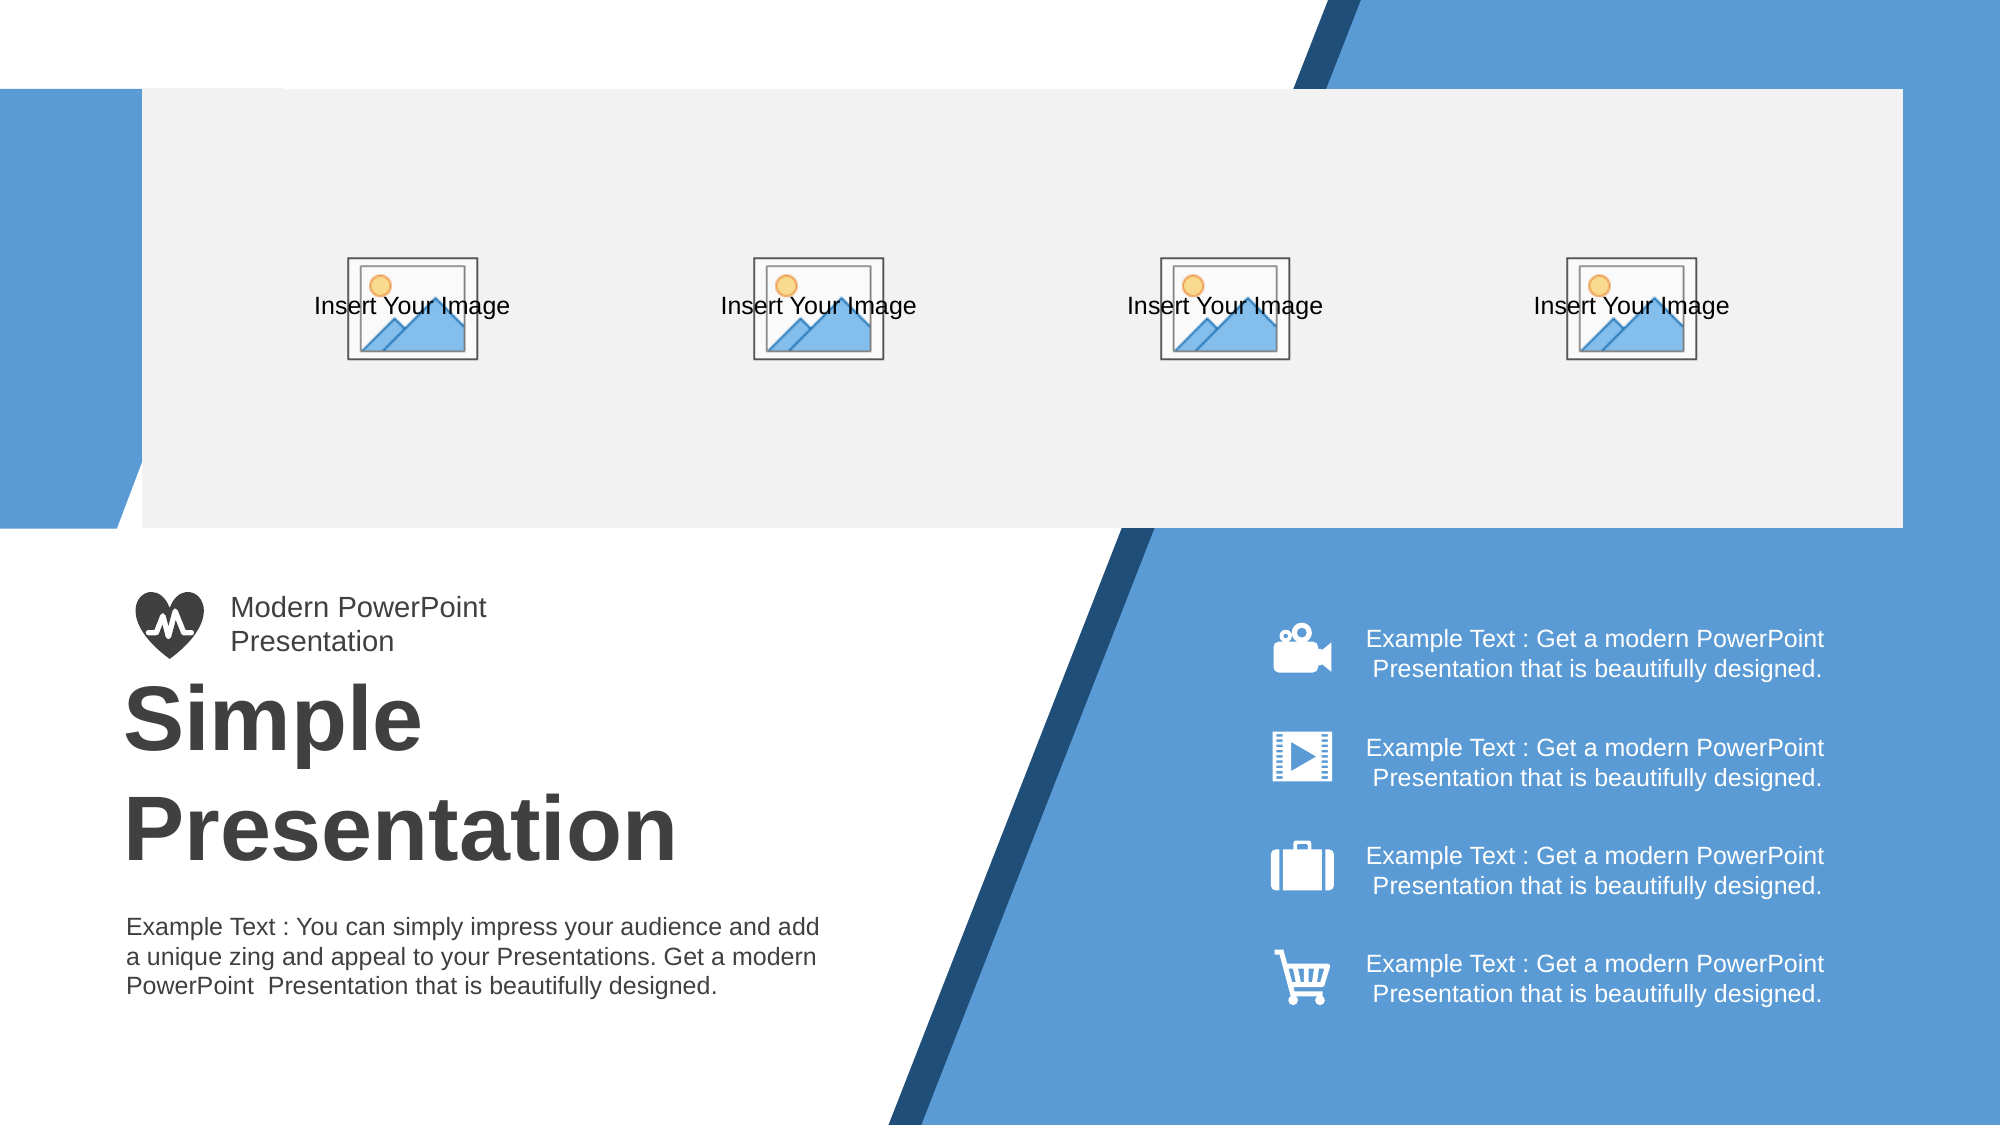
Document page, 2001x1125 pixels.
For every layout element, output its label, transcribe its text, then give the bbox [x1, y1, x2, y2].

text_box [1273, 948, 1332, 1007]
text_box Example Text : You can simply impress your audience and add a unique zing and appeal to your Presentations. Get a modern PowerPoint Presentation that is beautifully designed. [111, 902, 840, 1008]
text_box Example Text : Get a modern PowerPoint Presentation that is beautifully designed. [1351, 831, 1845, 907]
text_box [1269, 839, 1323, 892]
text_box Example Text : Get a modern PowerPoint Presentation that is beautifully designed. [1351, 615, 1845, 691]
picture [141, 89, 1903, 529]
text_box Simple Presentation [111, 658, 712, 879]
text_box [1272, 621, 1333, 674]
text_box Example Text : Get a modern PowerPoint Presentation that is beautifully designed. [1351, 940, 1845, 1015]
text_box Example Text : Get a modern PowerPoint Presentation that is beautifully designed. [1351, 723, 1845, 799]
text_box [134, 590, 205, 661]
text_box [1324, 848, 1335, 892]
text_box Modern PowerPoint Presentation [215, 580, 524, 658]
text_box [1272, 731, 1333, 783]
